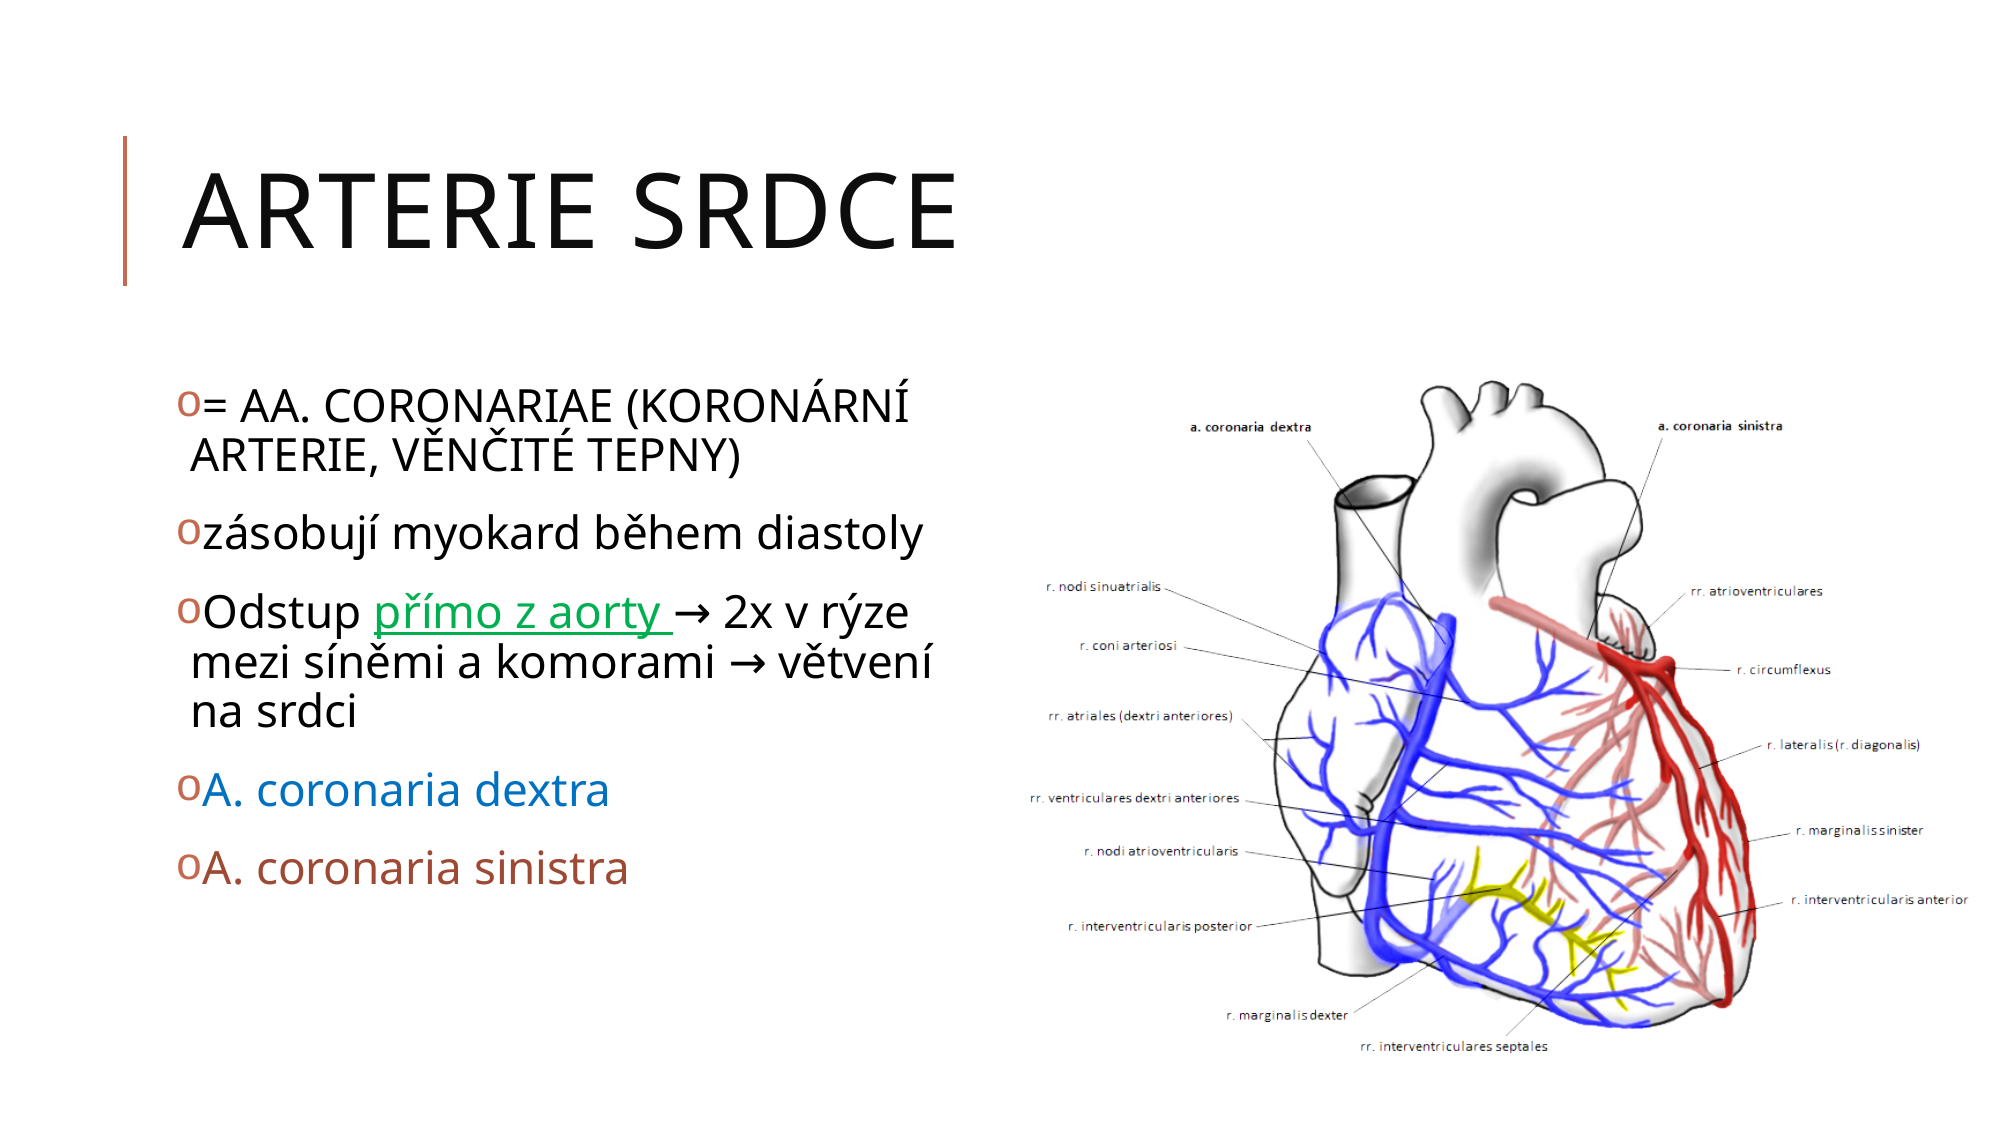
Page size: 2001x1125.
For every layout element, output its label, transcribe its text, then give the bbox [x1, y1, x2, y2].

title Arterie srdce [168, 96, 1763, 342]
list = AA. CORONARIAE (KORONÁRNÍ ARTERIE, VĚNČITÉ TEPNY) zásobují myokard během diastoly Odstup přímo z aorty → 2x v rýze mezi síněmi a komorami → větvení na srdci A. coronaria dextra A. coronaria sinistra [168, 375, 1000, 1035]
picture [1024, 374, 1977, 1059]
